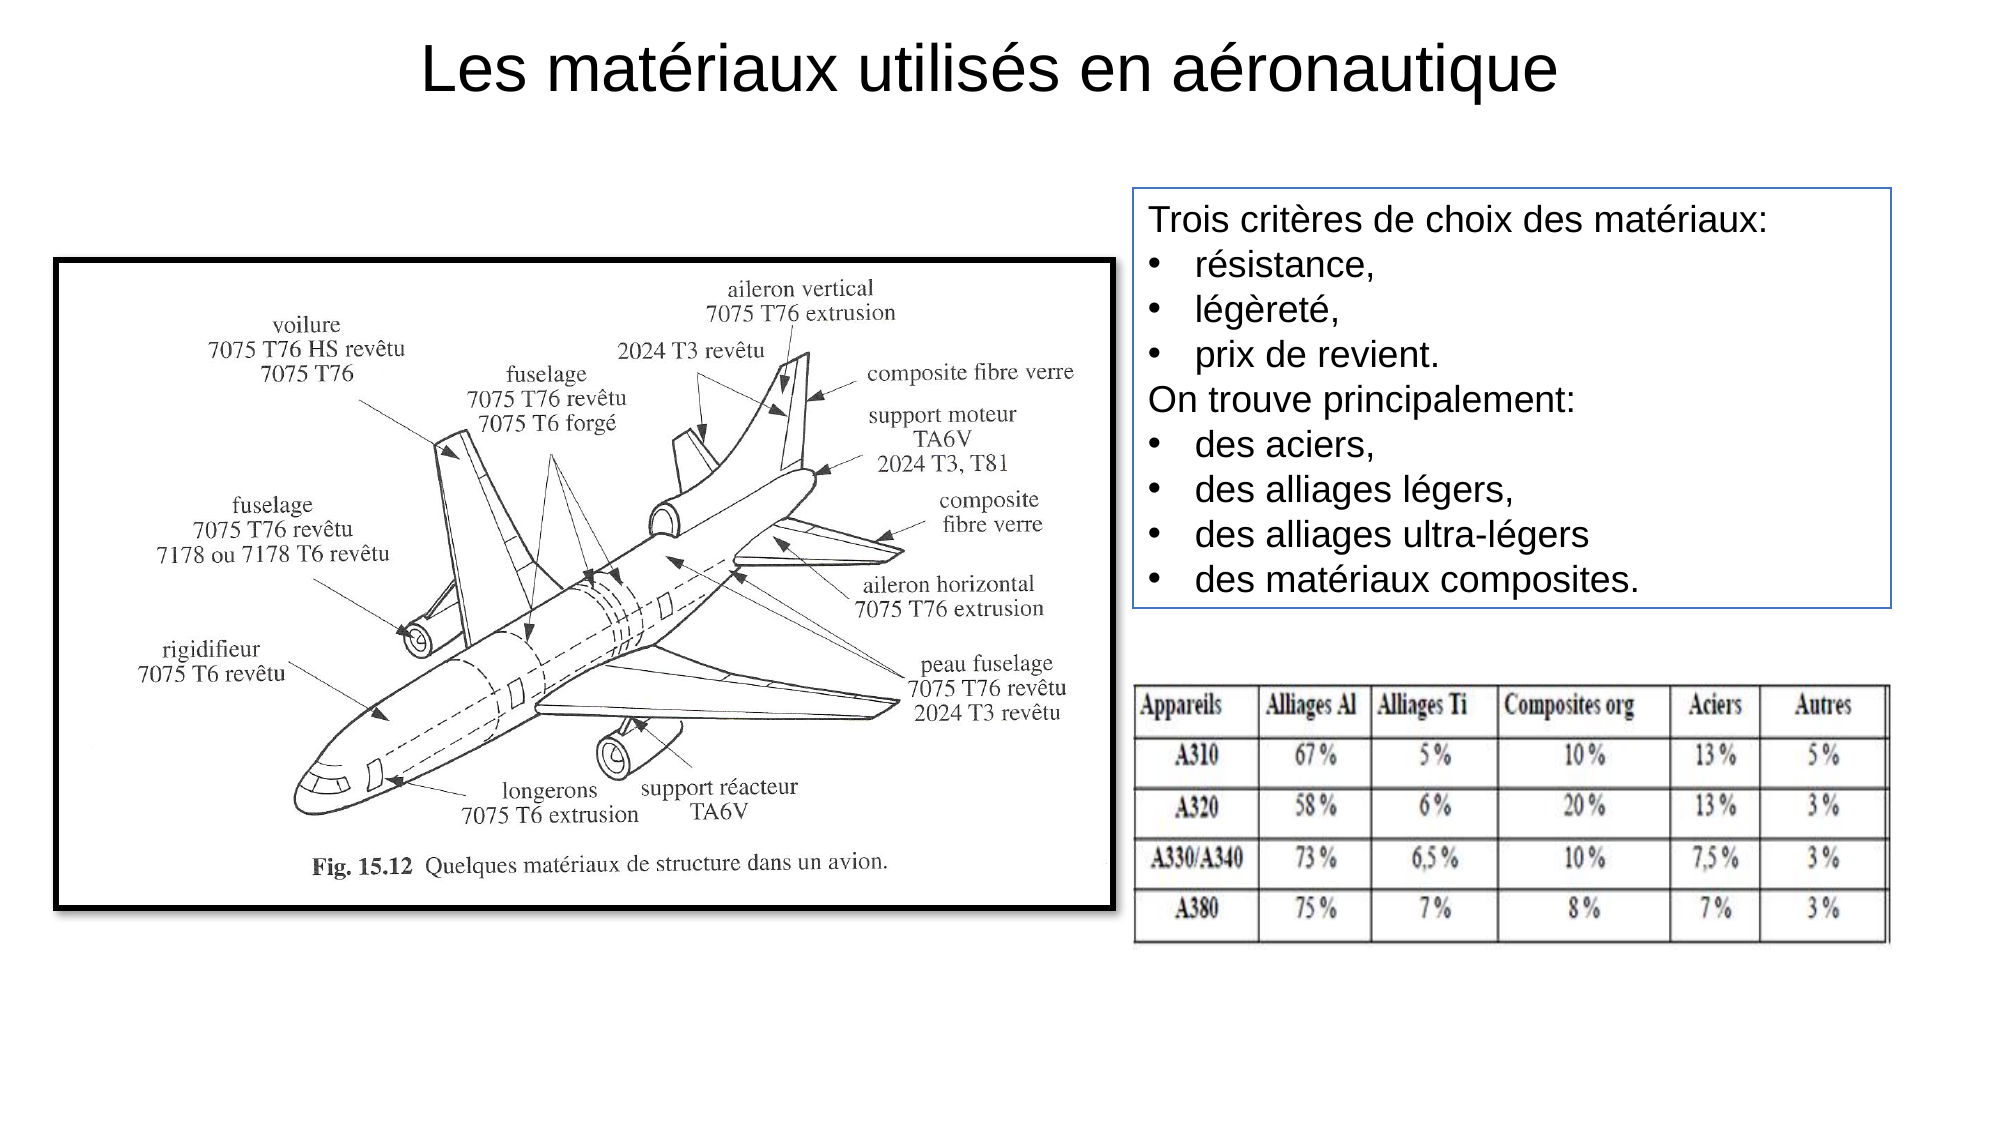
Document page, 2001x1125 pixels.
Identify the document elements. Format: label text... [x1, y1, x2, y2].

picture [1133, 683, 1892, 950]
title Les matériaux utilisés en aéronautique [137, 23, 1863, 117]
text_box Trois critères de choix des matériaux: résistance, légèreté, prix de revient. On trouve principalement: des aciers, des alliages légers, des alliages ultra-légers des matériaux composites. [1132, 187, 1892, 609]
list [59, 262, 1111, 905]
